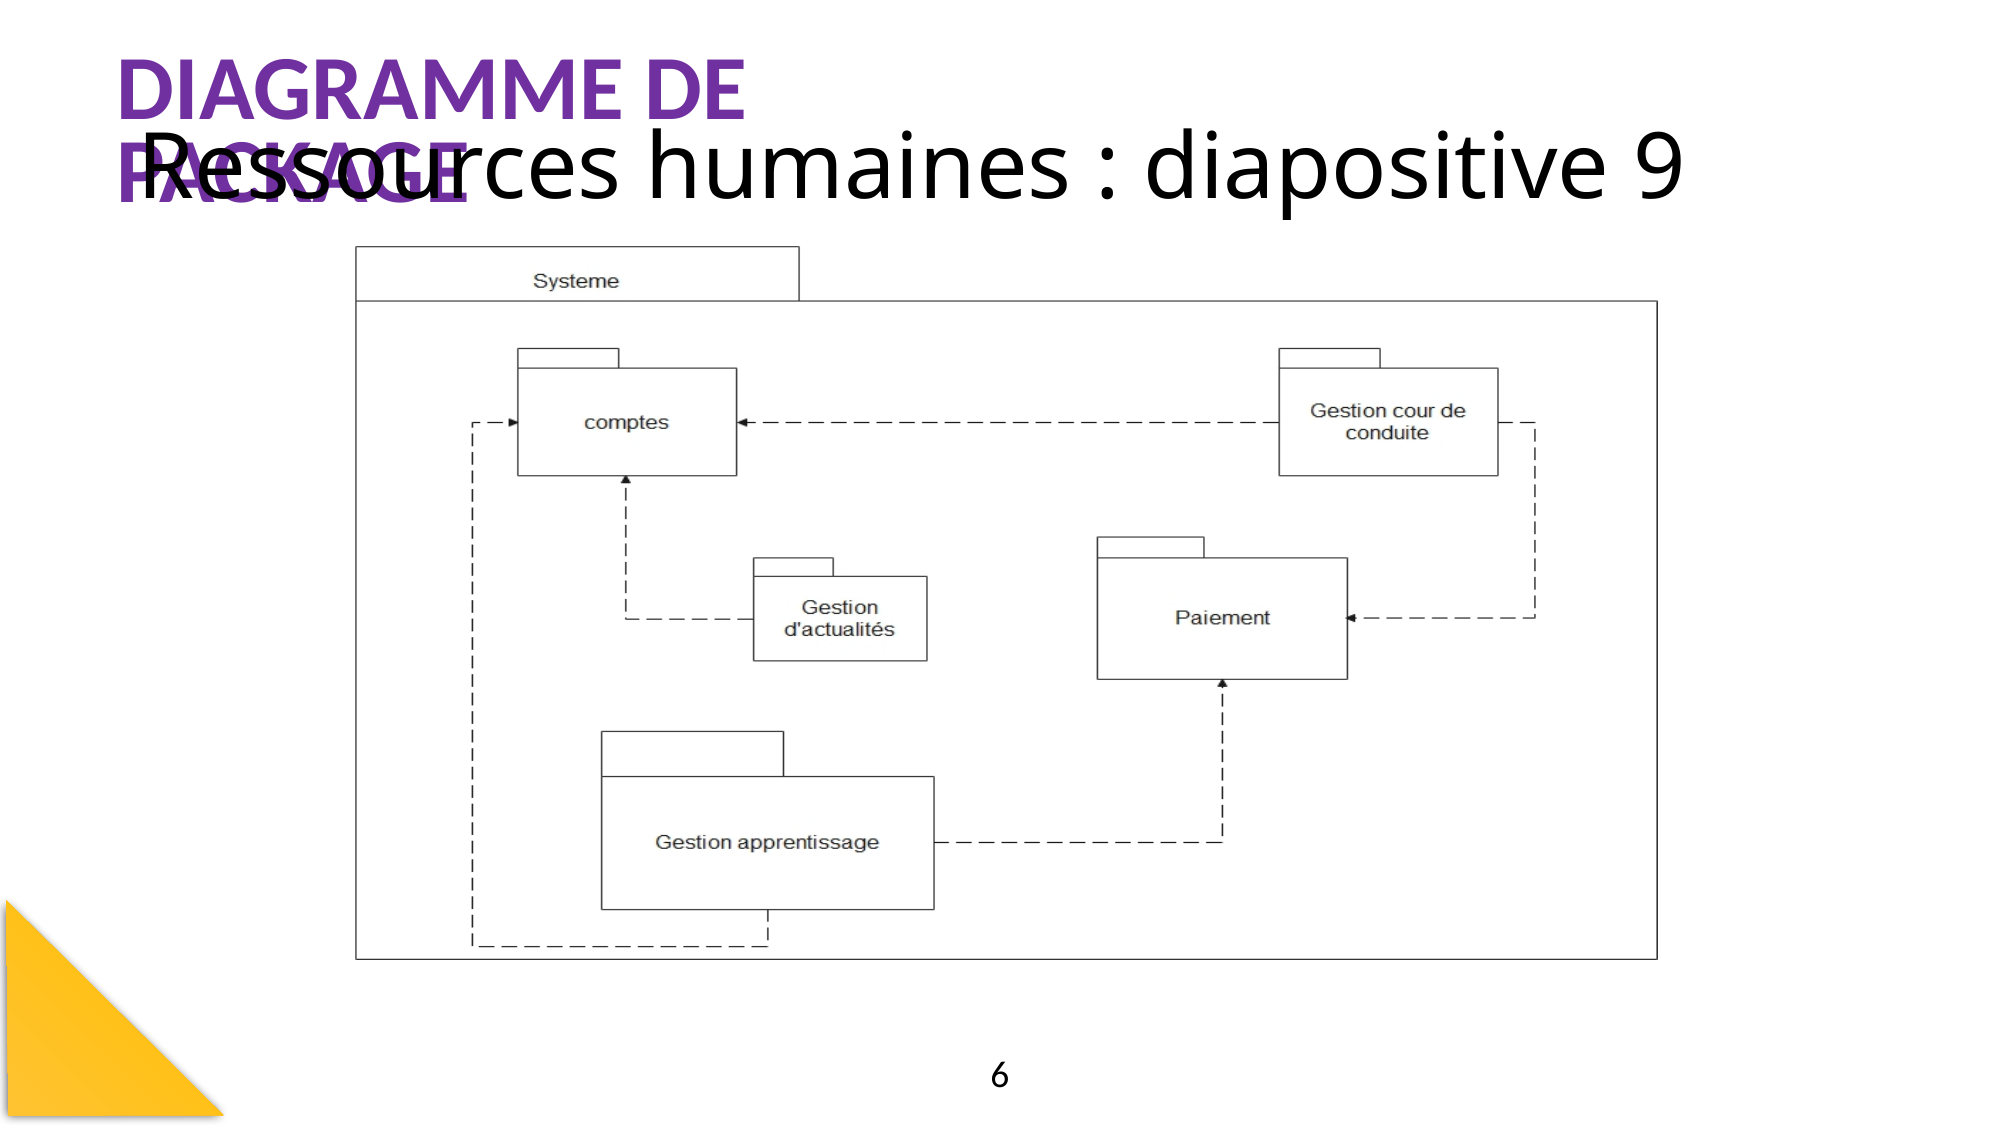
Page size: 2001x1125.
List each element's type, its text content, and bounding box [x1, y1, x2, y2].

picture [354, 245, 1658, 960]
text_box [6, 900, 224, 1116]
text_box DIAGRAMME DE PACKAGE [116, 54, 1026, 139]
title Ressources humaines : diapositive 9 [137, 59, 1863, 278]
footer 6 [662, 1042, 1338, 1103]
